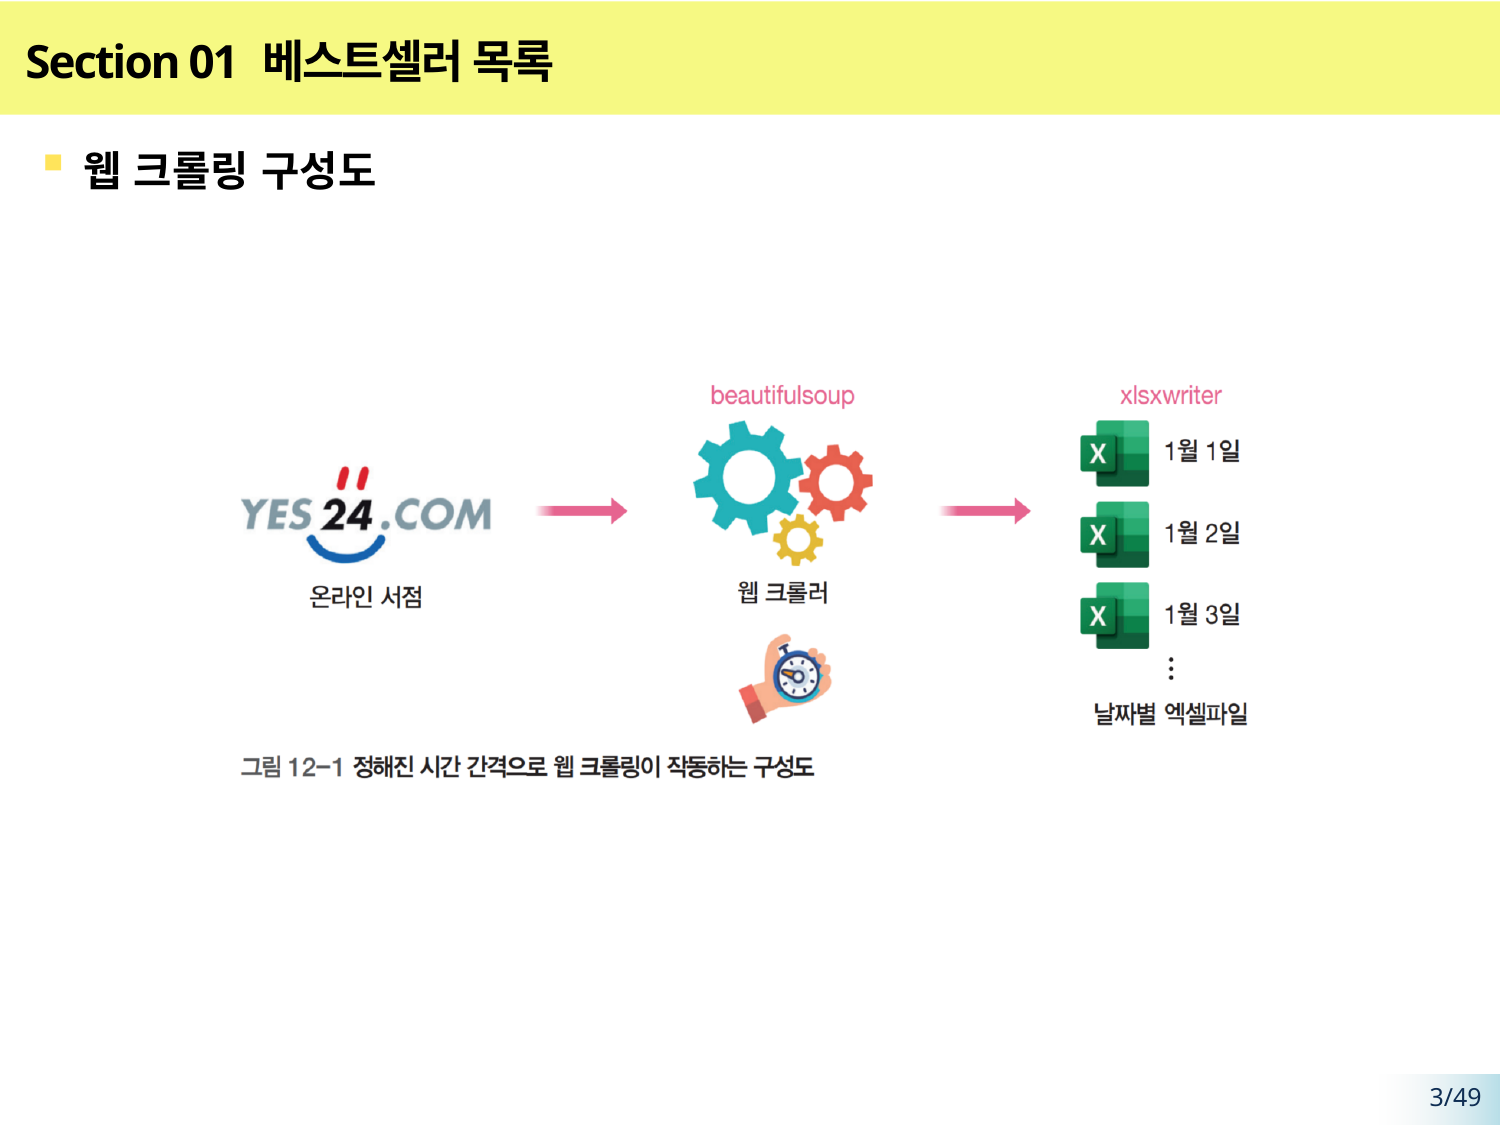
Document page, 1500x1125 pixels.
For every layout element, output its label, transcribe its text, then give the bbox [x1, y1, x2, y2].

picture [237, 370, 1263, 792]
title Section 01 베스트셀러 목록 [10, 21, 1288, 99]
list 웹 크롤링 구성도 [10, 126, 1481, 1057]
